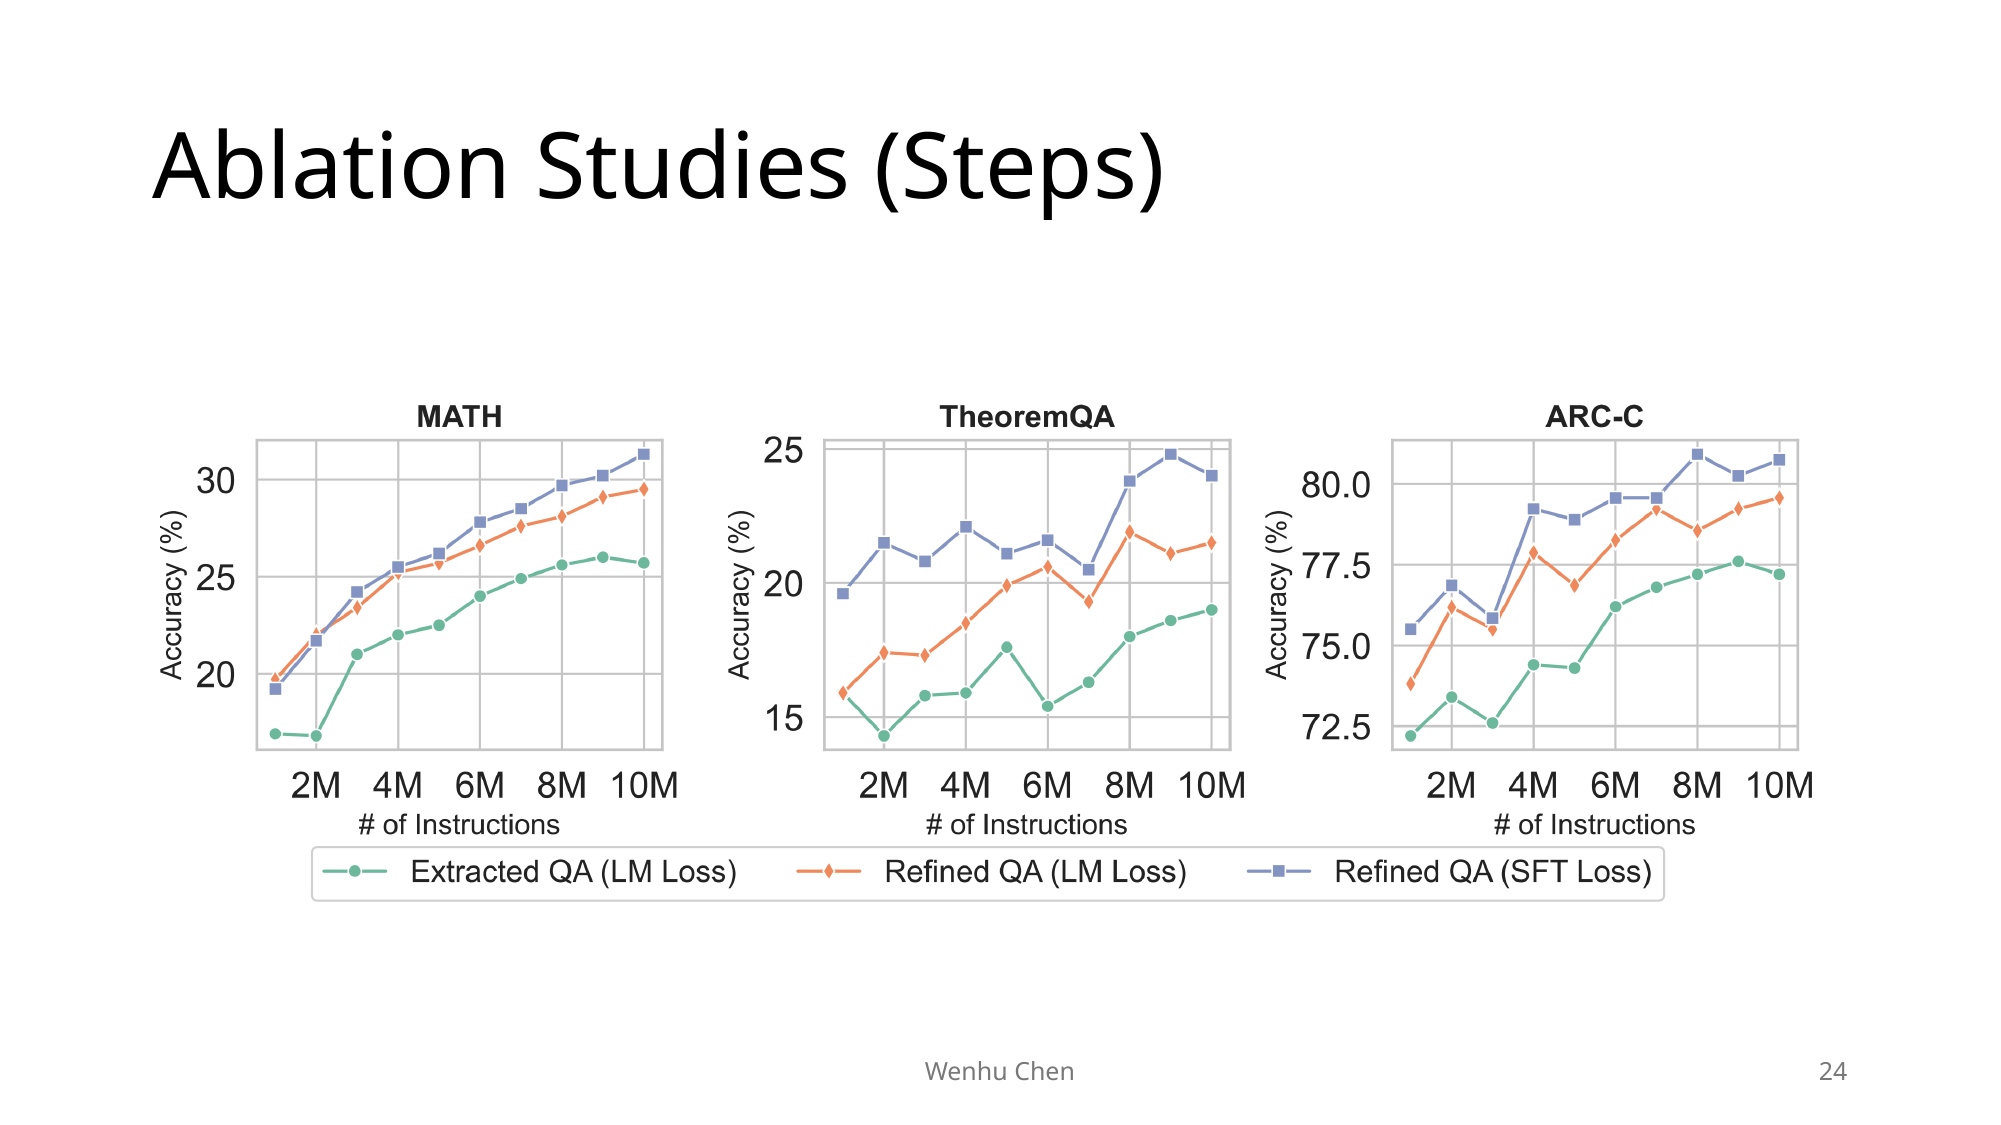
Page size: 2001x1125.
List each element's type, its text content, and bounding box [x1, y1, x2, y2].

slide_number 24 [1412, 1042, 1863, 1103]
title Ablation Studies (Steps) [137, 59, 1863, 278]
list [136, 375, 1863, 937]
footer Wenhu Chen [662, 1042, 1338, 1103]
